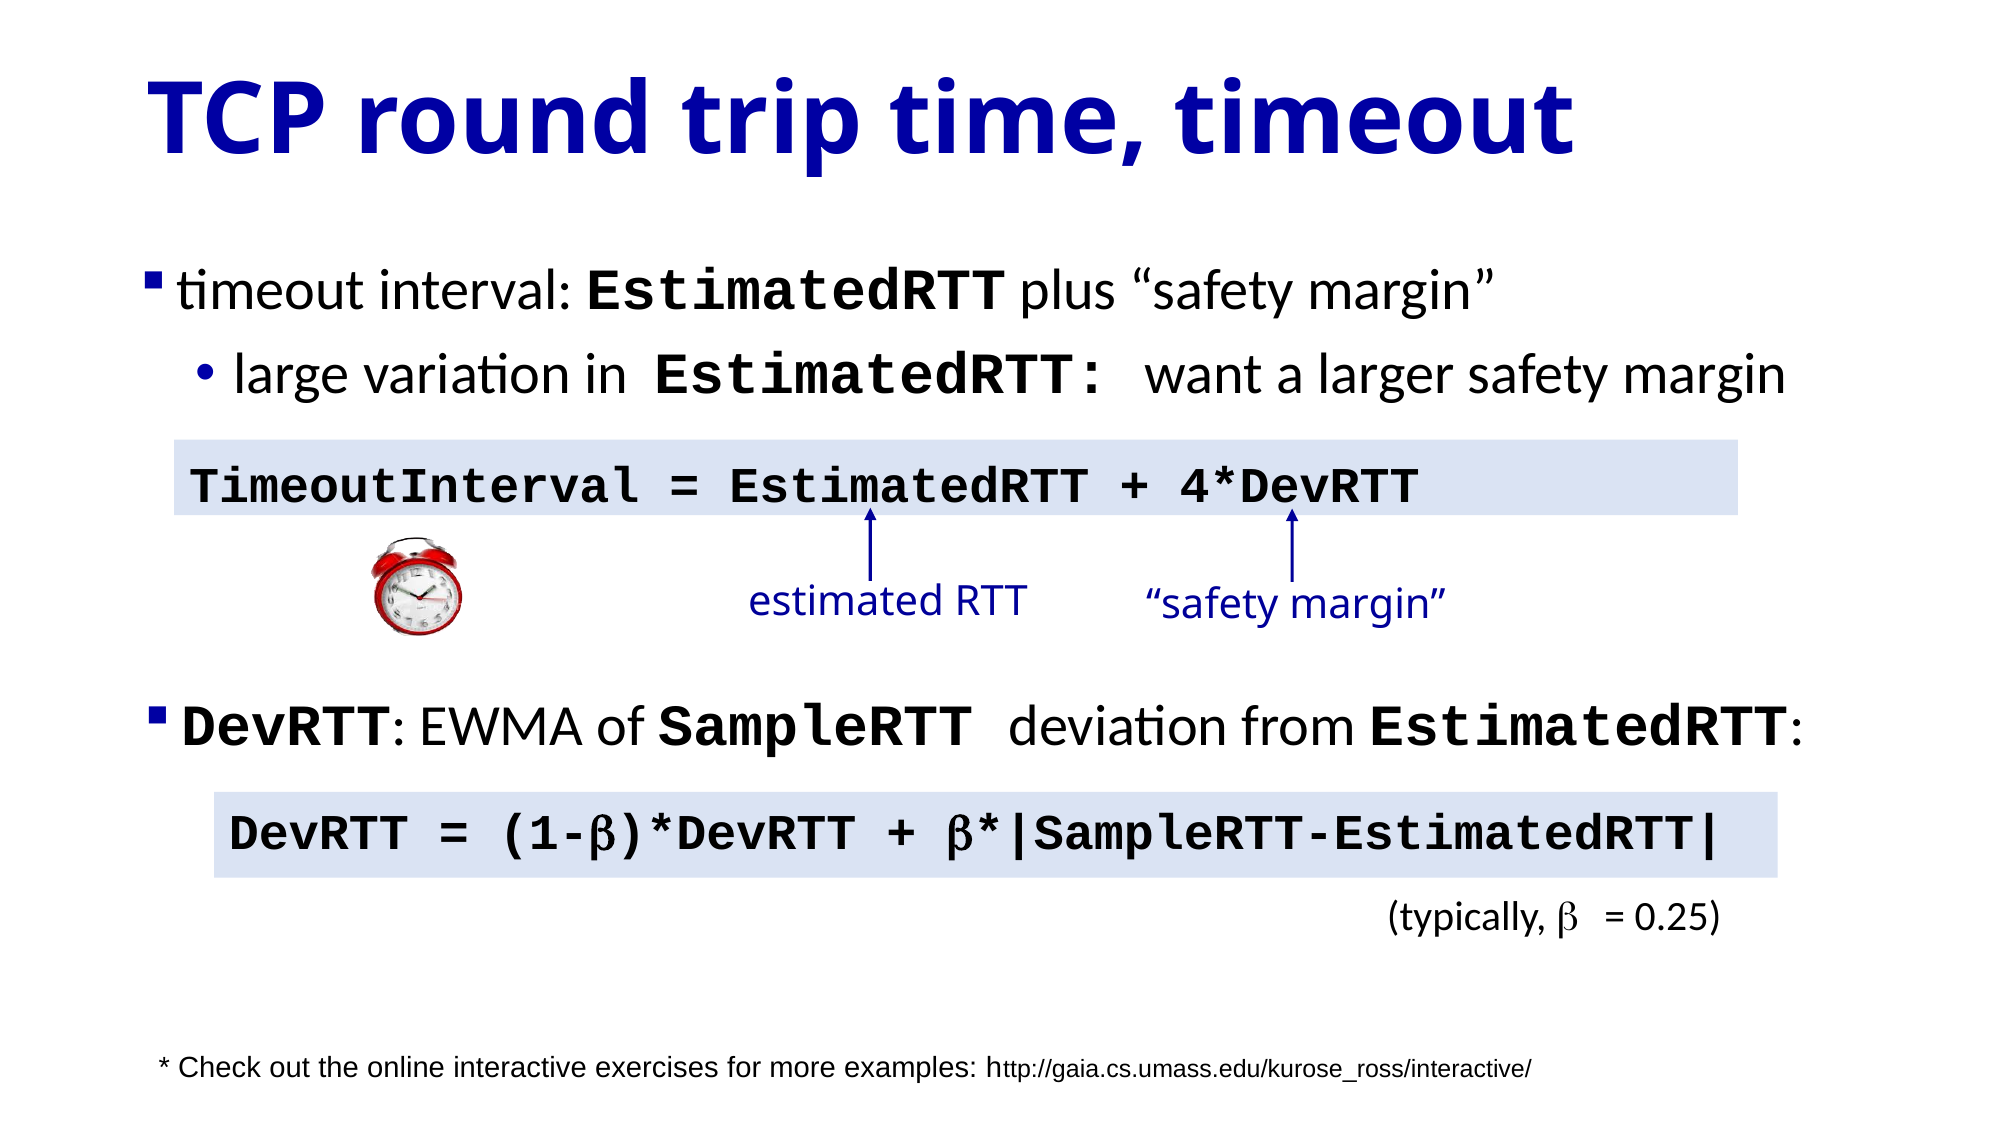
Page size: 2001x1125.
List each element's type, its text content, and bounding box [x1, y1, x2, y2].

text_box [174, 439, 1738, 636]
text_box timeout interval: EstimatedRTT plus “safety margin” large variation in EstimatedRTT: want a larger safety margin [104, 252, 1963, 438]
title TCP round trip time, timeout [131, 47, 2000, 195]
text_box * Check out the online interactive exercises for more examples: http://gaia.cs.umass.edu/kurose_ross/interactive/ [143, 1040, 1788, 1091]
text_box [213, 791, 1928, 947]
text_box DevRTT: EWMA of SampleRTT deviation from EstimatedRTT: [108, 687, 1967, 777]
